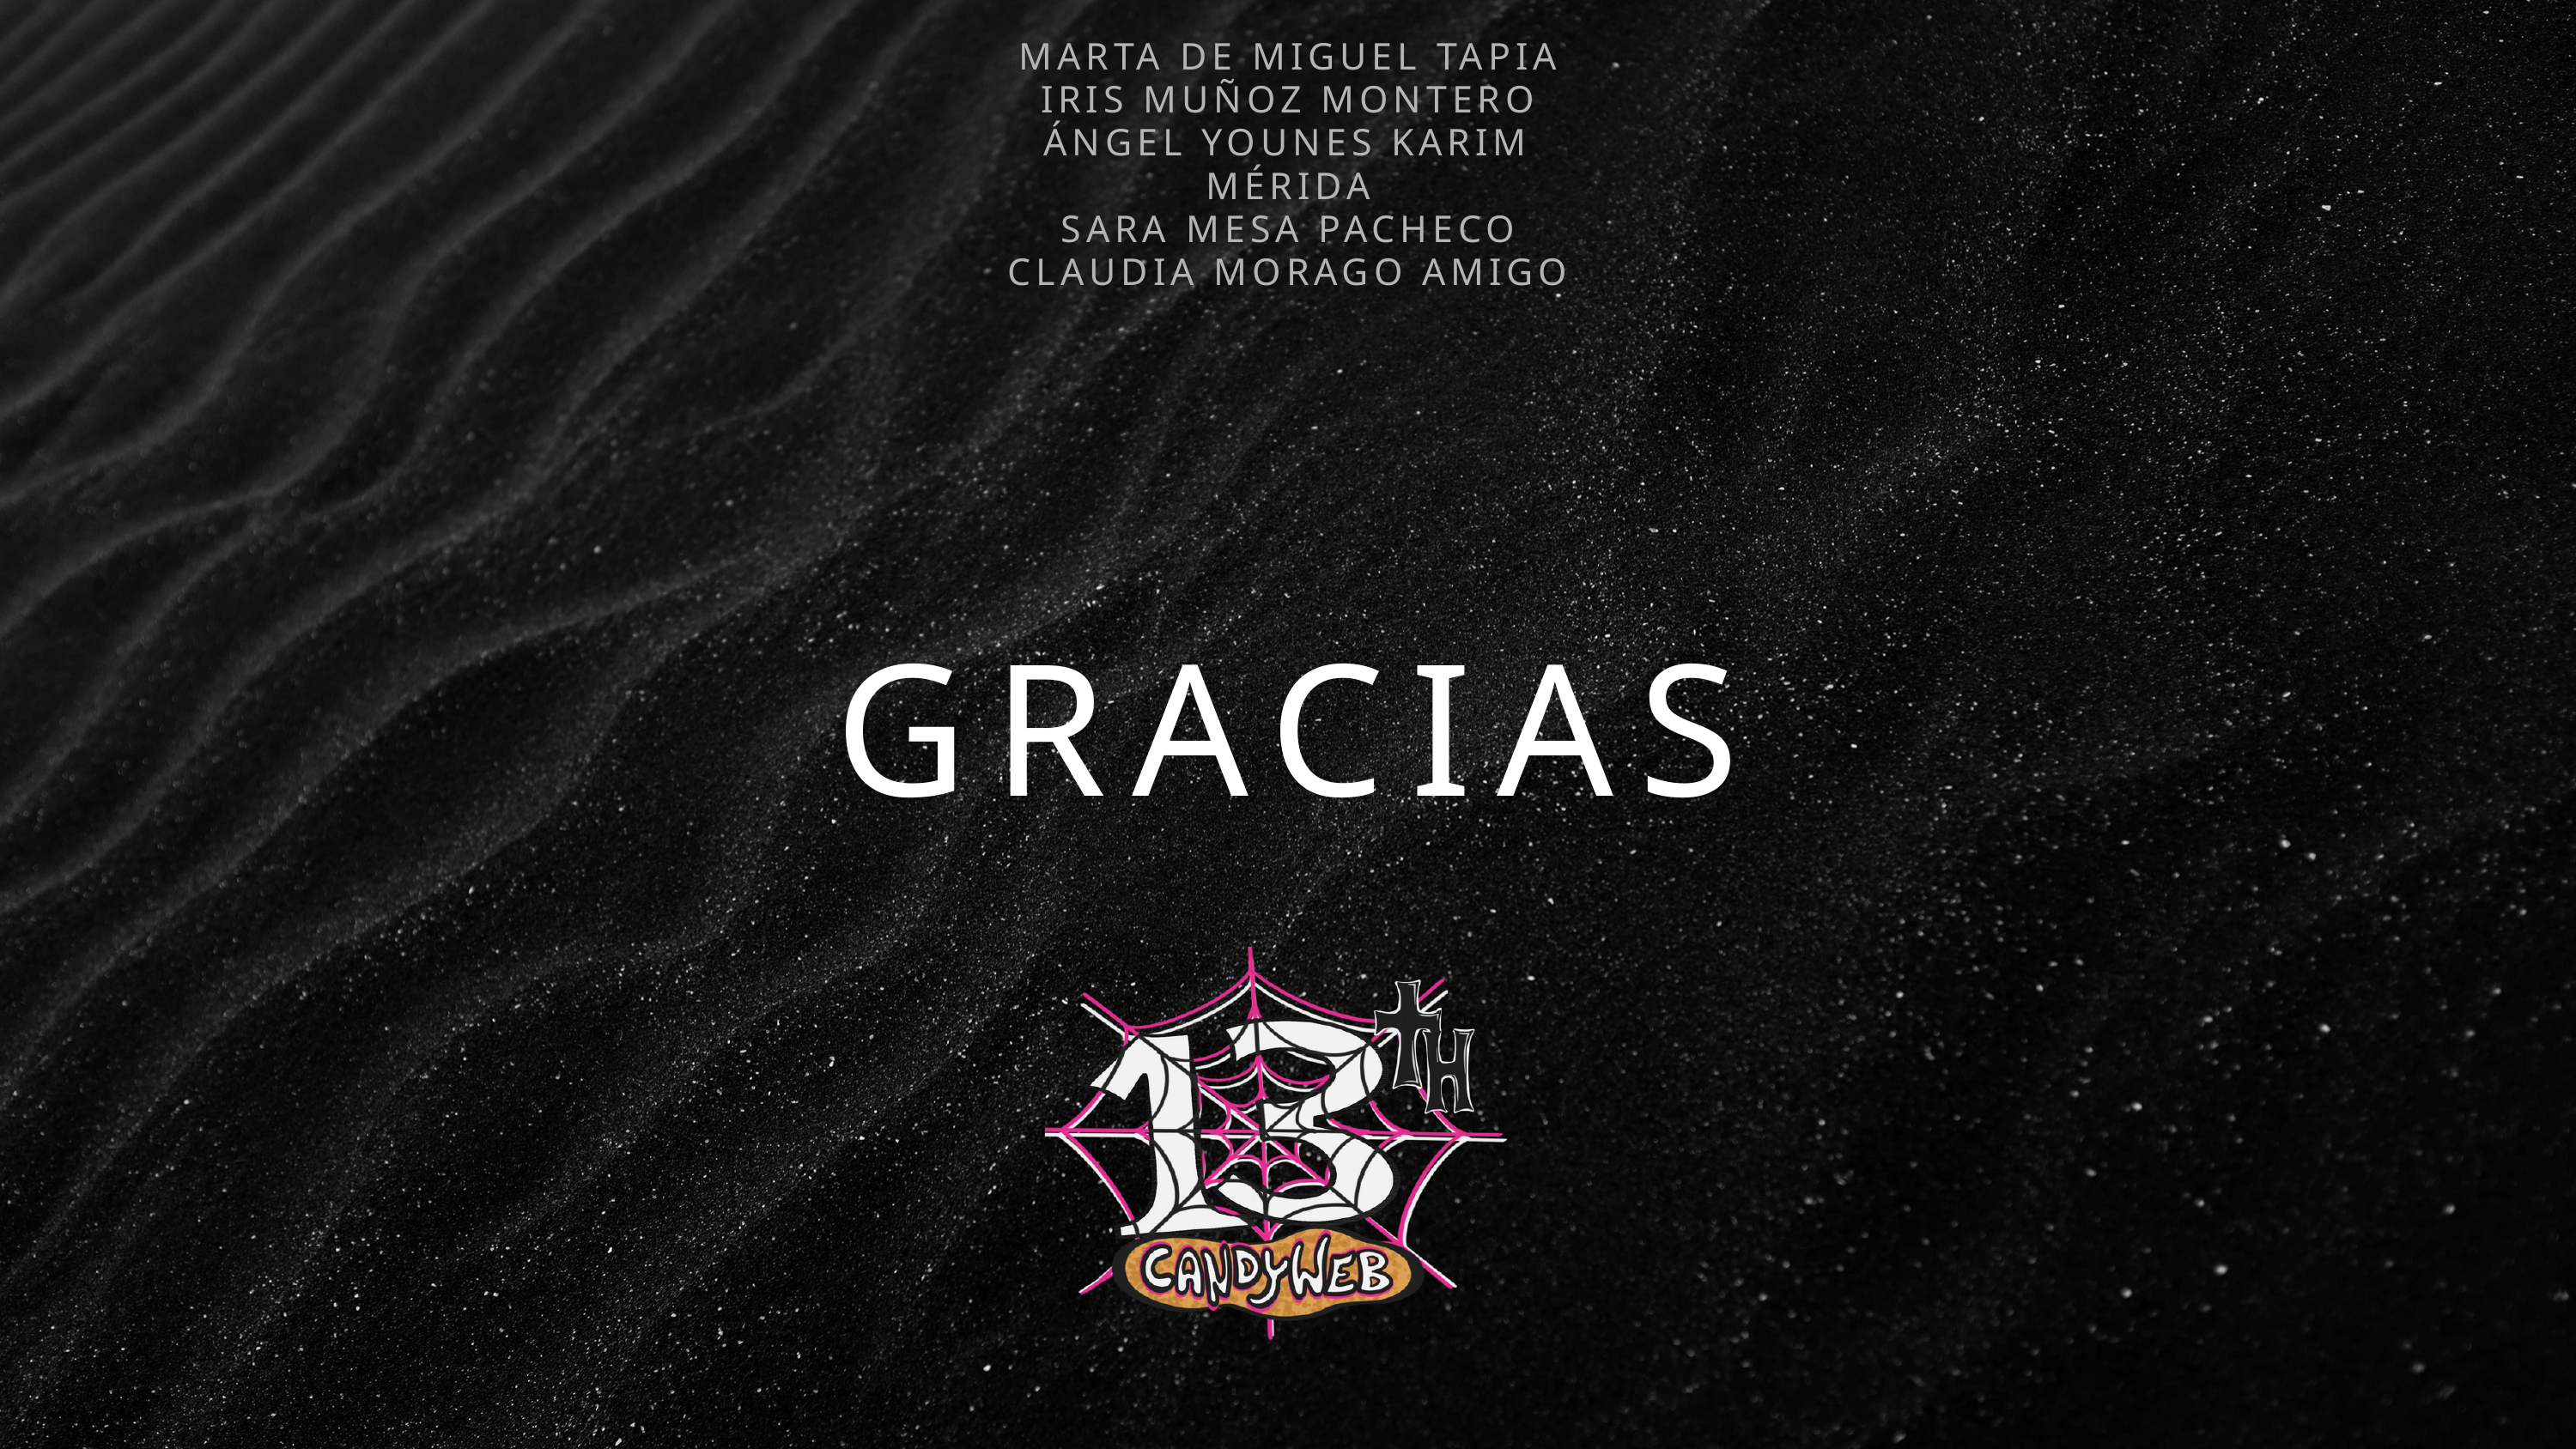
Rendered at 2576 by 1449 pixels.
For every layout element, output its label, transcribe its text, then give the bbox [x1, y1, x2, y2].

text_box [0, 0, 2576, 1449]
text_box [1044, 947, 1532, 1400]
text_box MARTA DE MIGUEL TAPIA IRIS MUÑOZ MONTERO ÁNGEL YOUNES KARIM MÉRIDA SARA MESA PACHECO CLAUDIA MORAGO AMIGO [966, 33, 1610, 294]
text_box GRACIAS [359, 618, 2217, 834]
